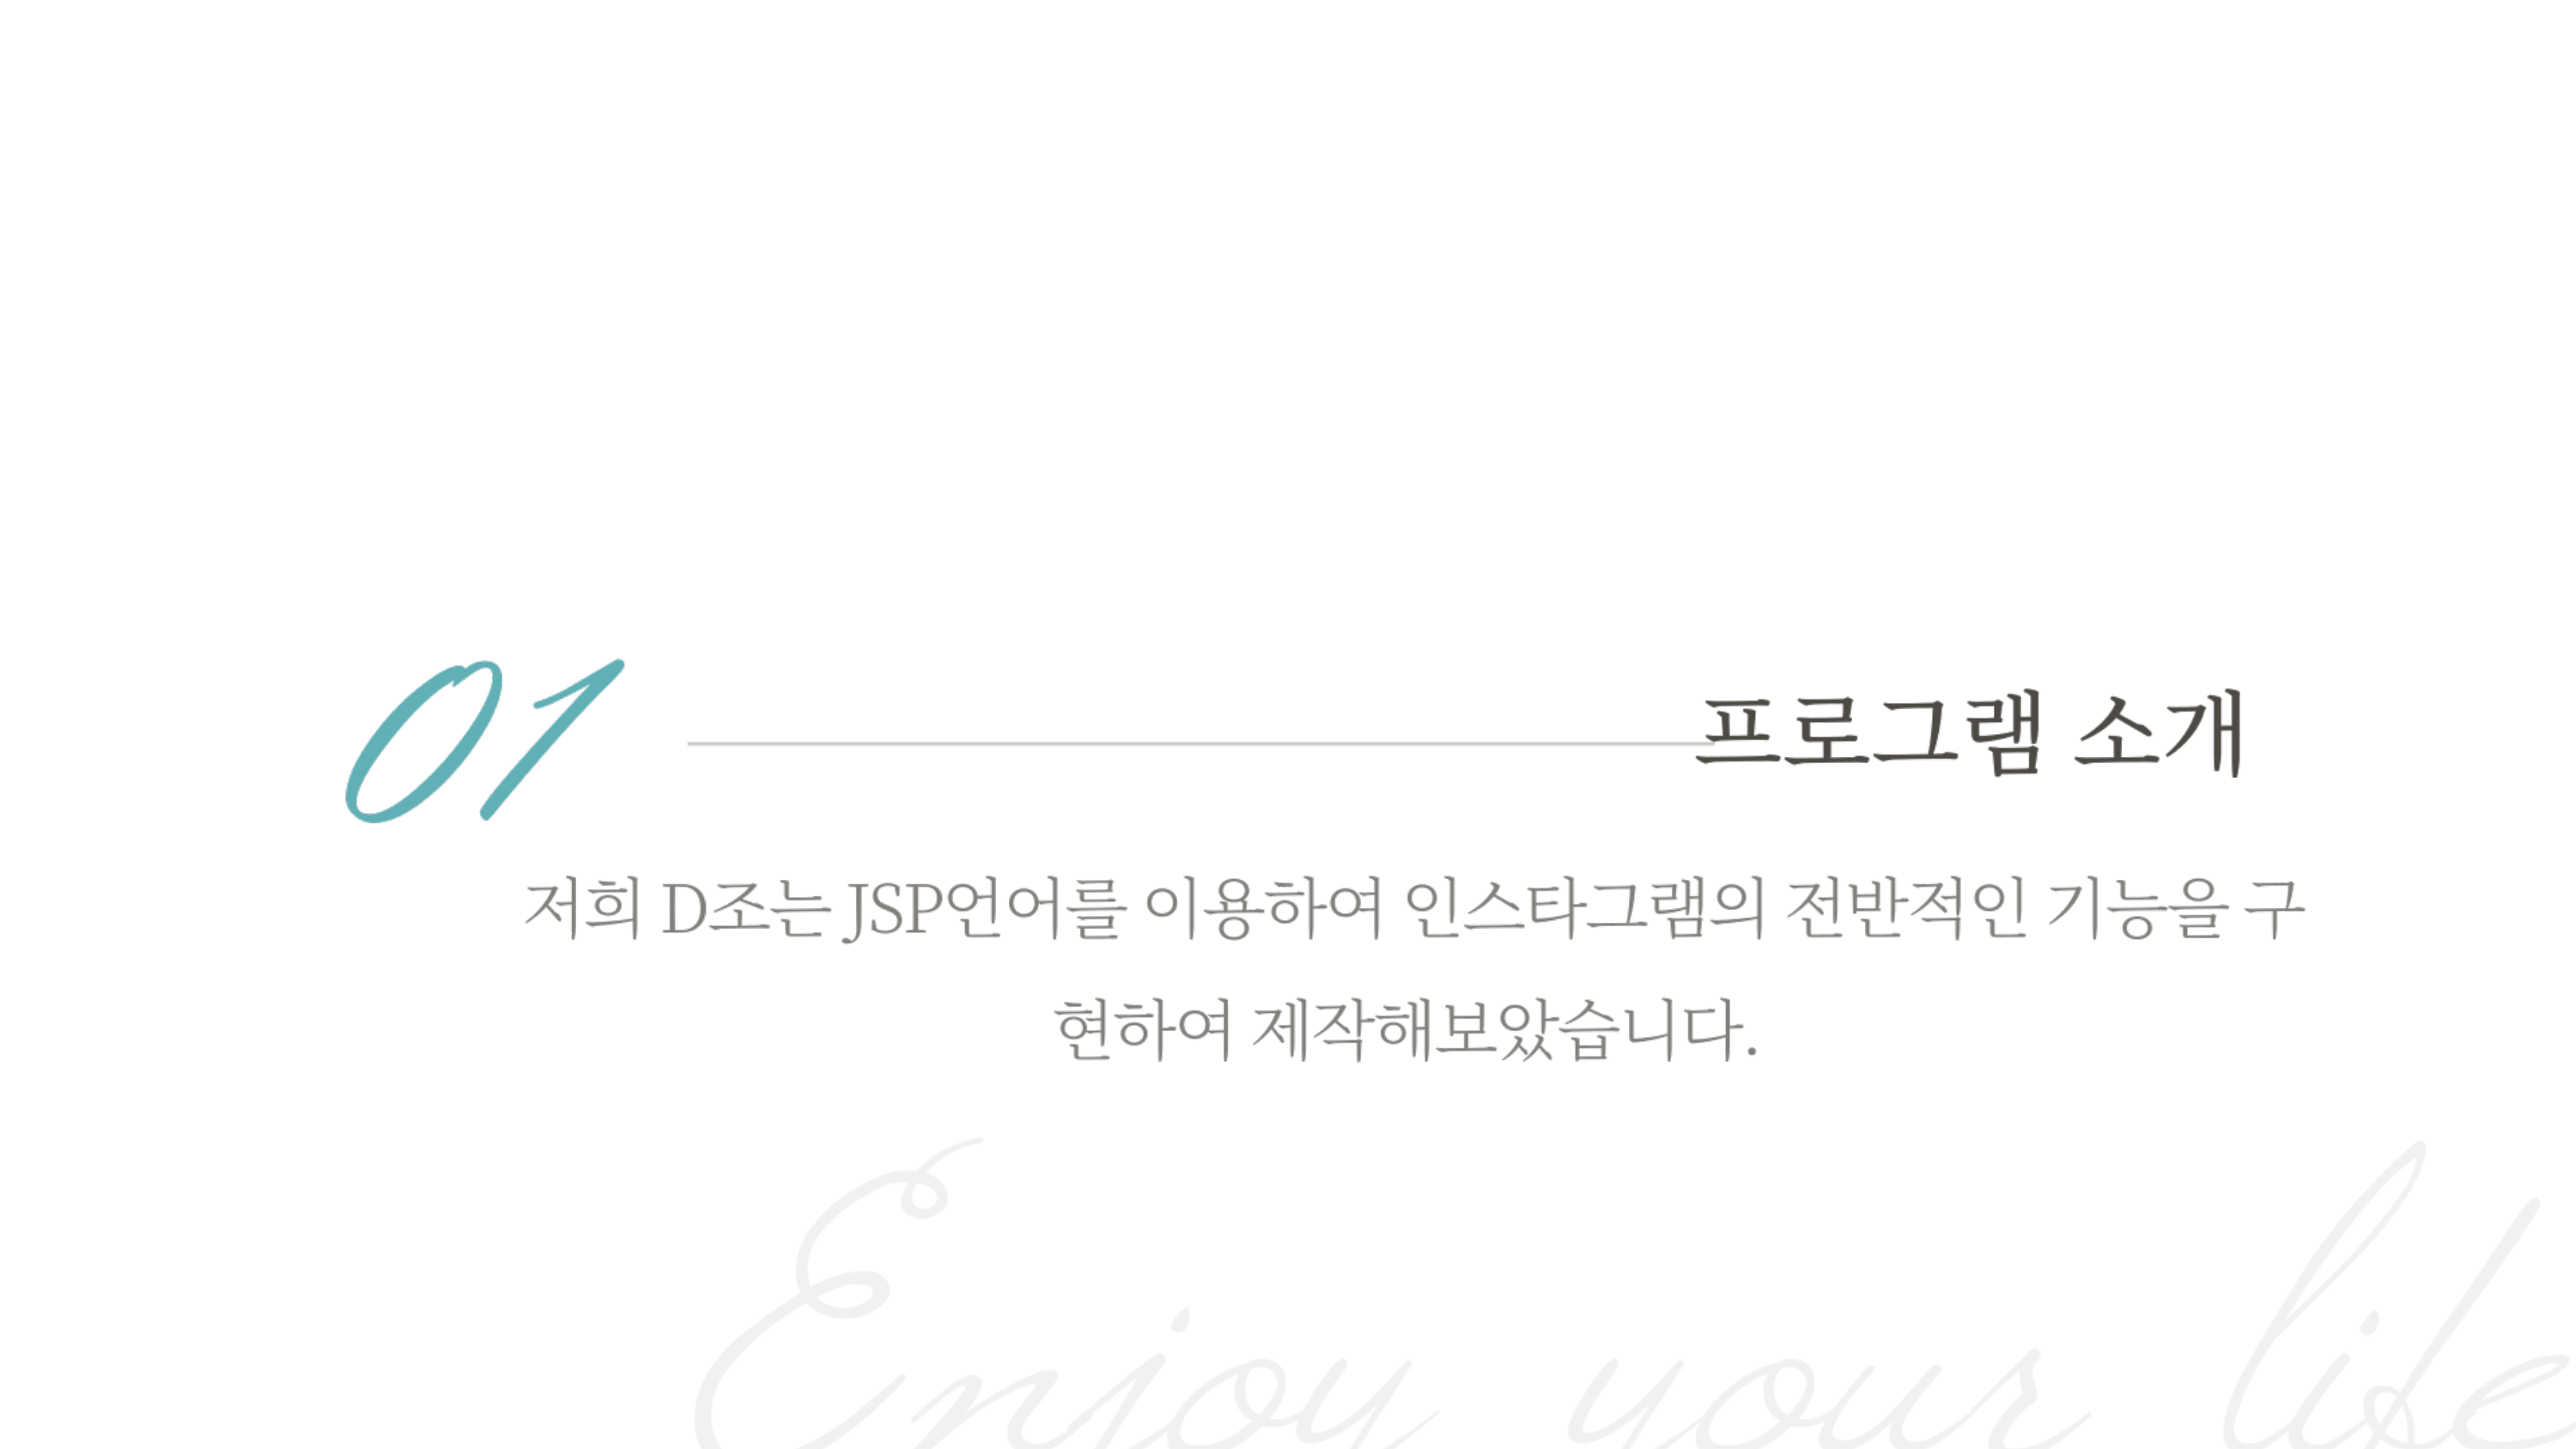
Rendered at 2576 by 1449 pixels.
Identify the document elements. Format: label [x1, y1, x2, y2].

picture [1315, 649, 2292, 815]
picture [282, 490, 2576, 1449]
text_box [686, 737, 1715, 750]
